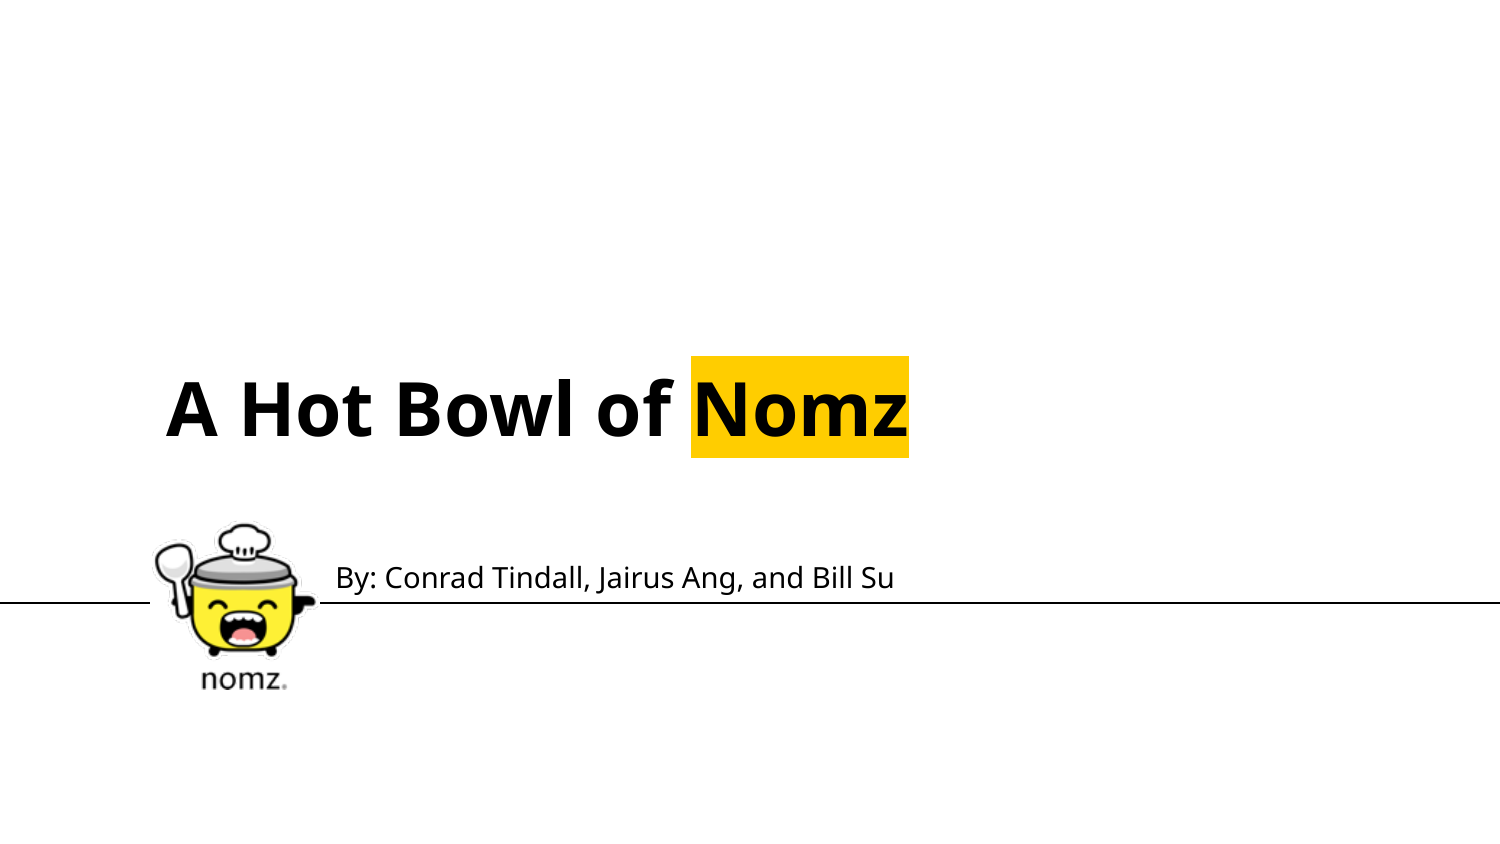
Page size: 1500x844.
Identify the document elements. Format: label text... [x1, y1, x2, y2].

picture [151, 519, 319, 690]
title A Hot Bowl of Nomz [151, 284, 1026, 467]
text_box By: Conrad Tindall, Jairus Ang, and Bill Su [323, 552, 1295, 603]
